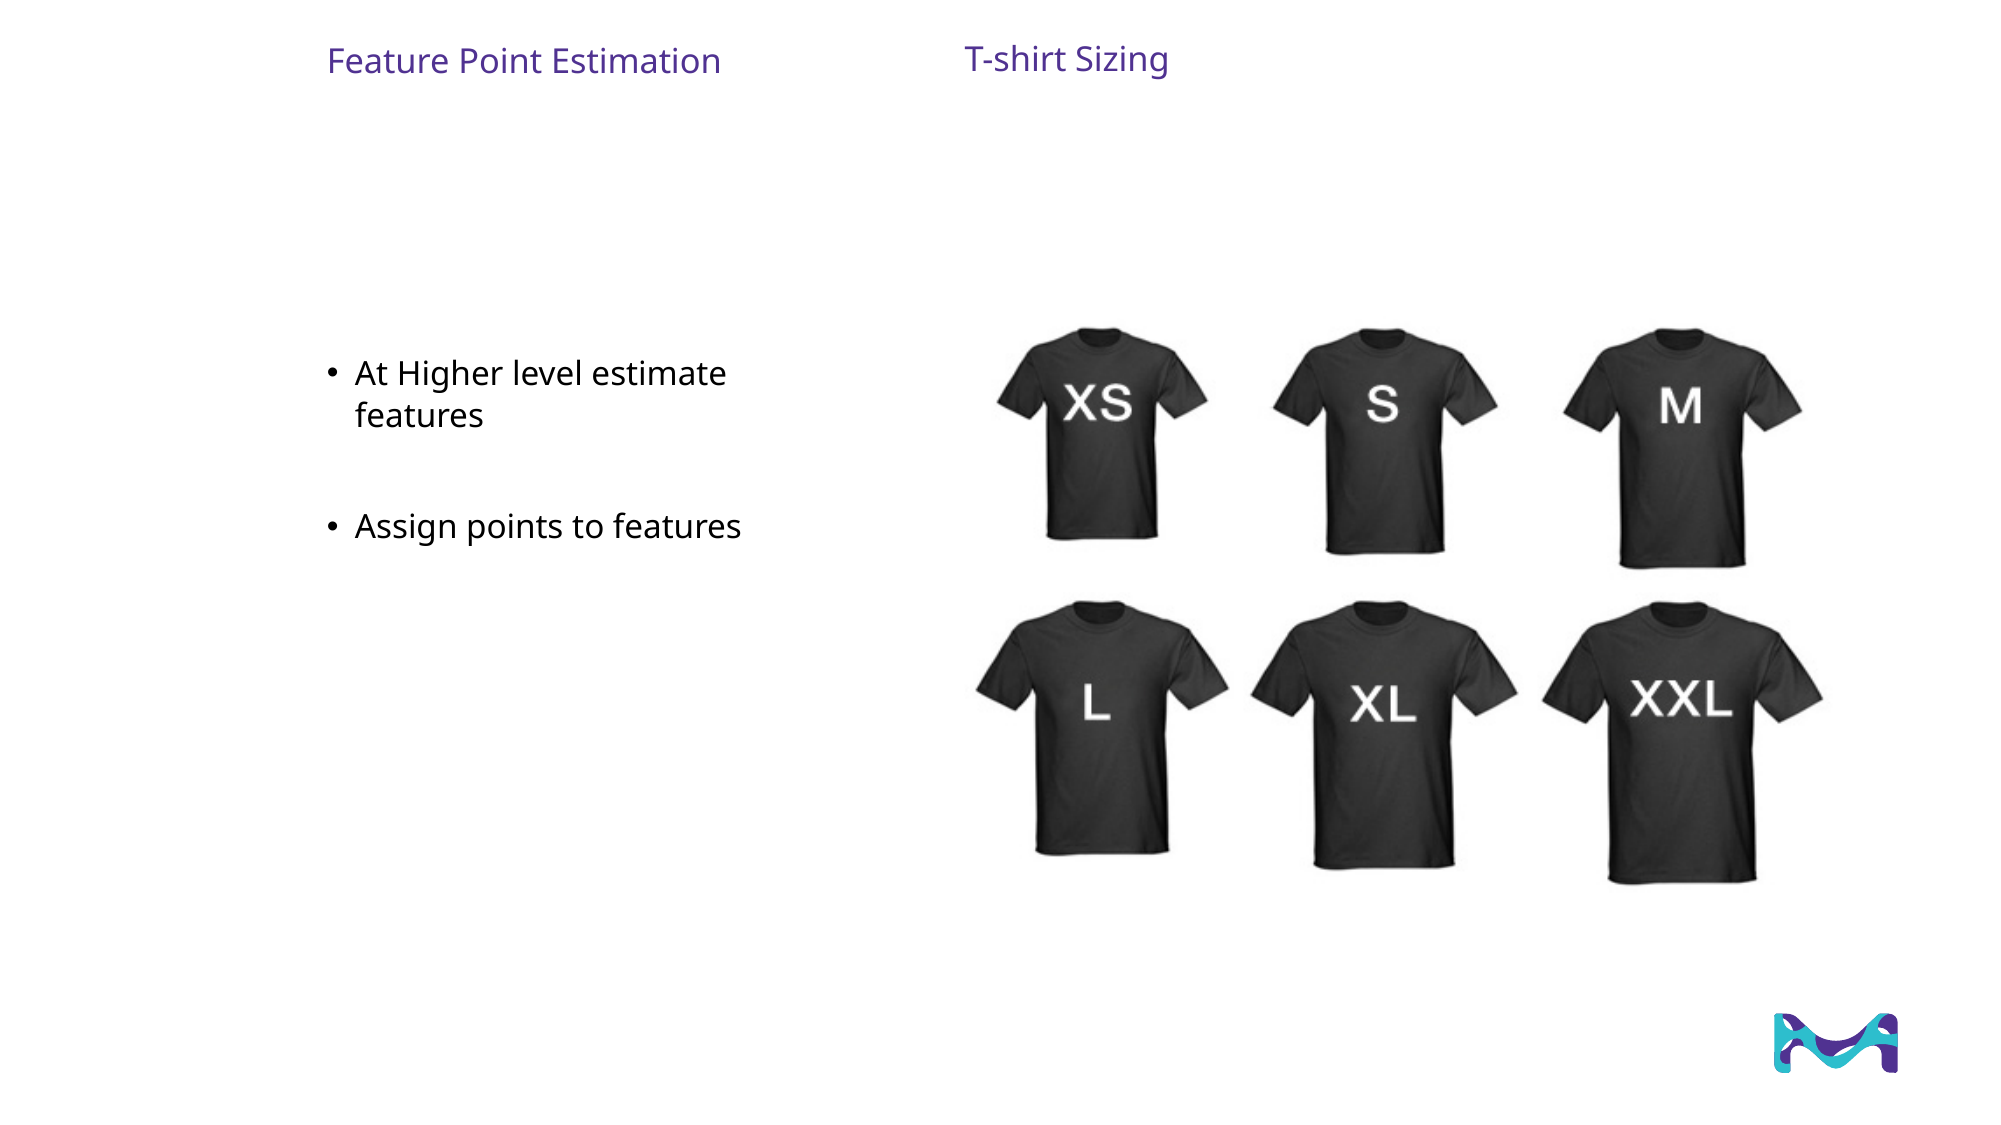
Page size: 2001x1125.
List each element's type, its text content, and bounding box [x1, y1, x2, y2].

picture [964, 314, 1839, 894]
title Feature Point Estimation [326, 42, 2000, 84]
list At Higher level estimate features Assign points to features [326, 350, 800, 799]
text_box T-shirt Sizing [964, 41, 2000, 82]
